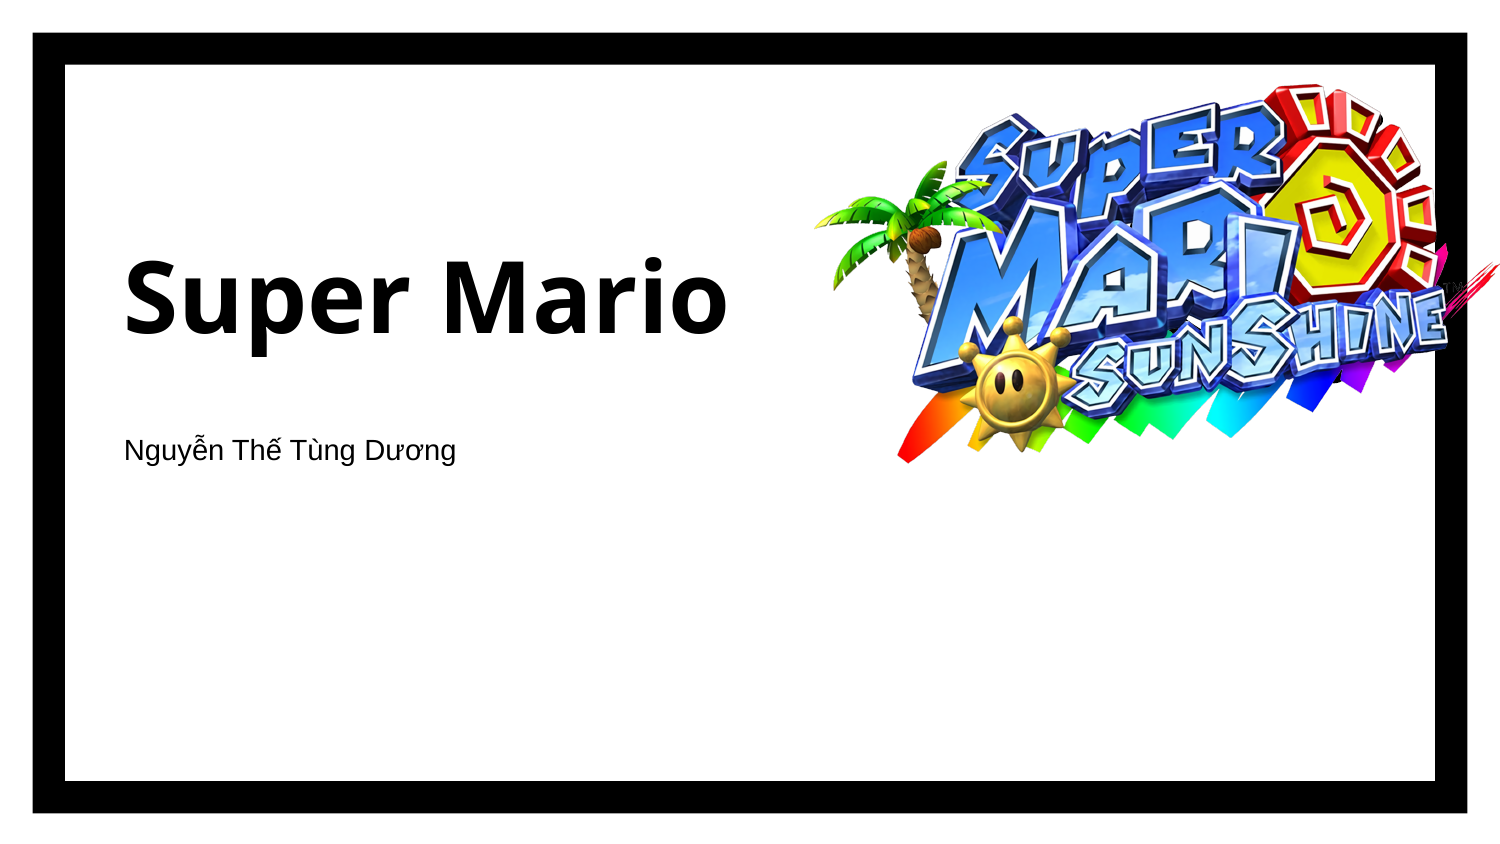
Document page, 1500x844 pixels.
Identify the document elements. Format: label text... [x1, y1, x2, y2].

text_box Nguyễn Thế Tùng Dương [109, 424, 639, 474]
picture [780, 64, 1500, 482]
title Super Mario [109, 214, 775, 369]
